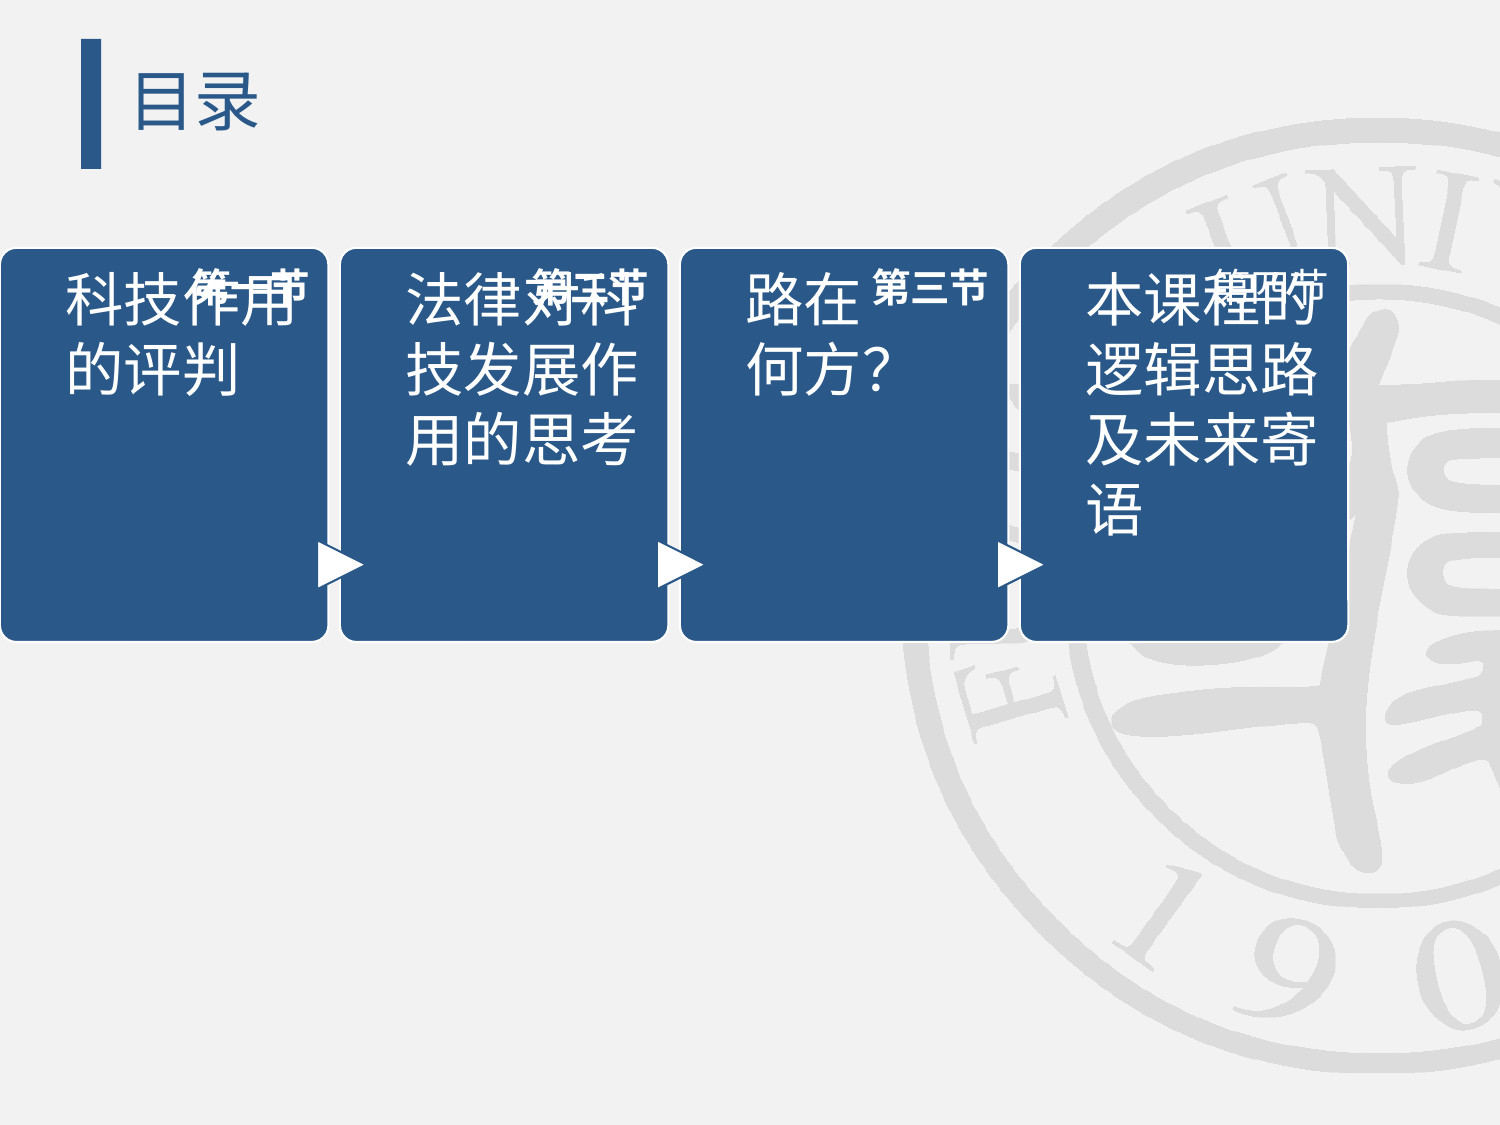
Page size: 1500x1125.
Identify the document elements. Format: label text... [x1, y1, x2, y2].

title 目录 [113, 49, 1387, 159]
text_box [82, 185, 1431, 1076]
